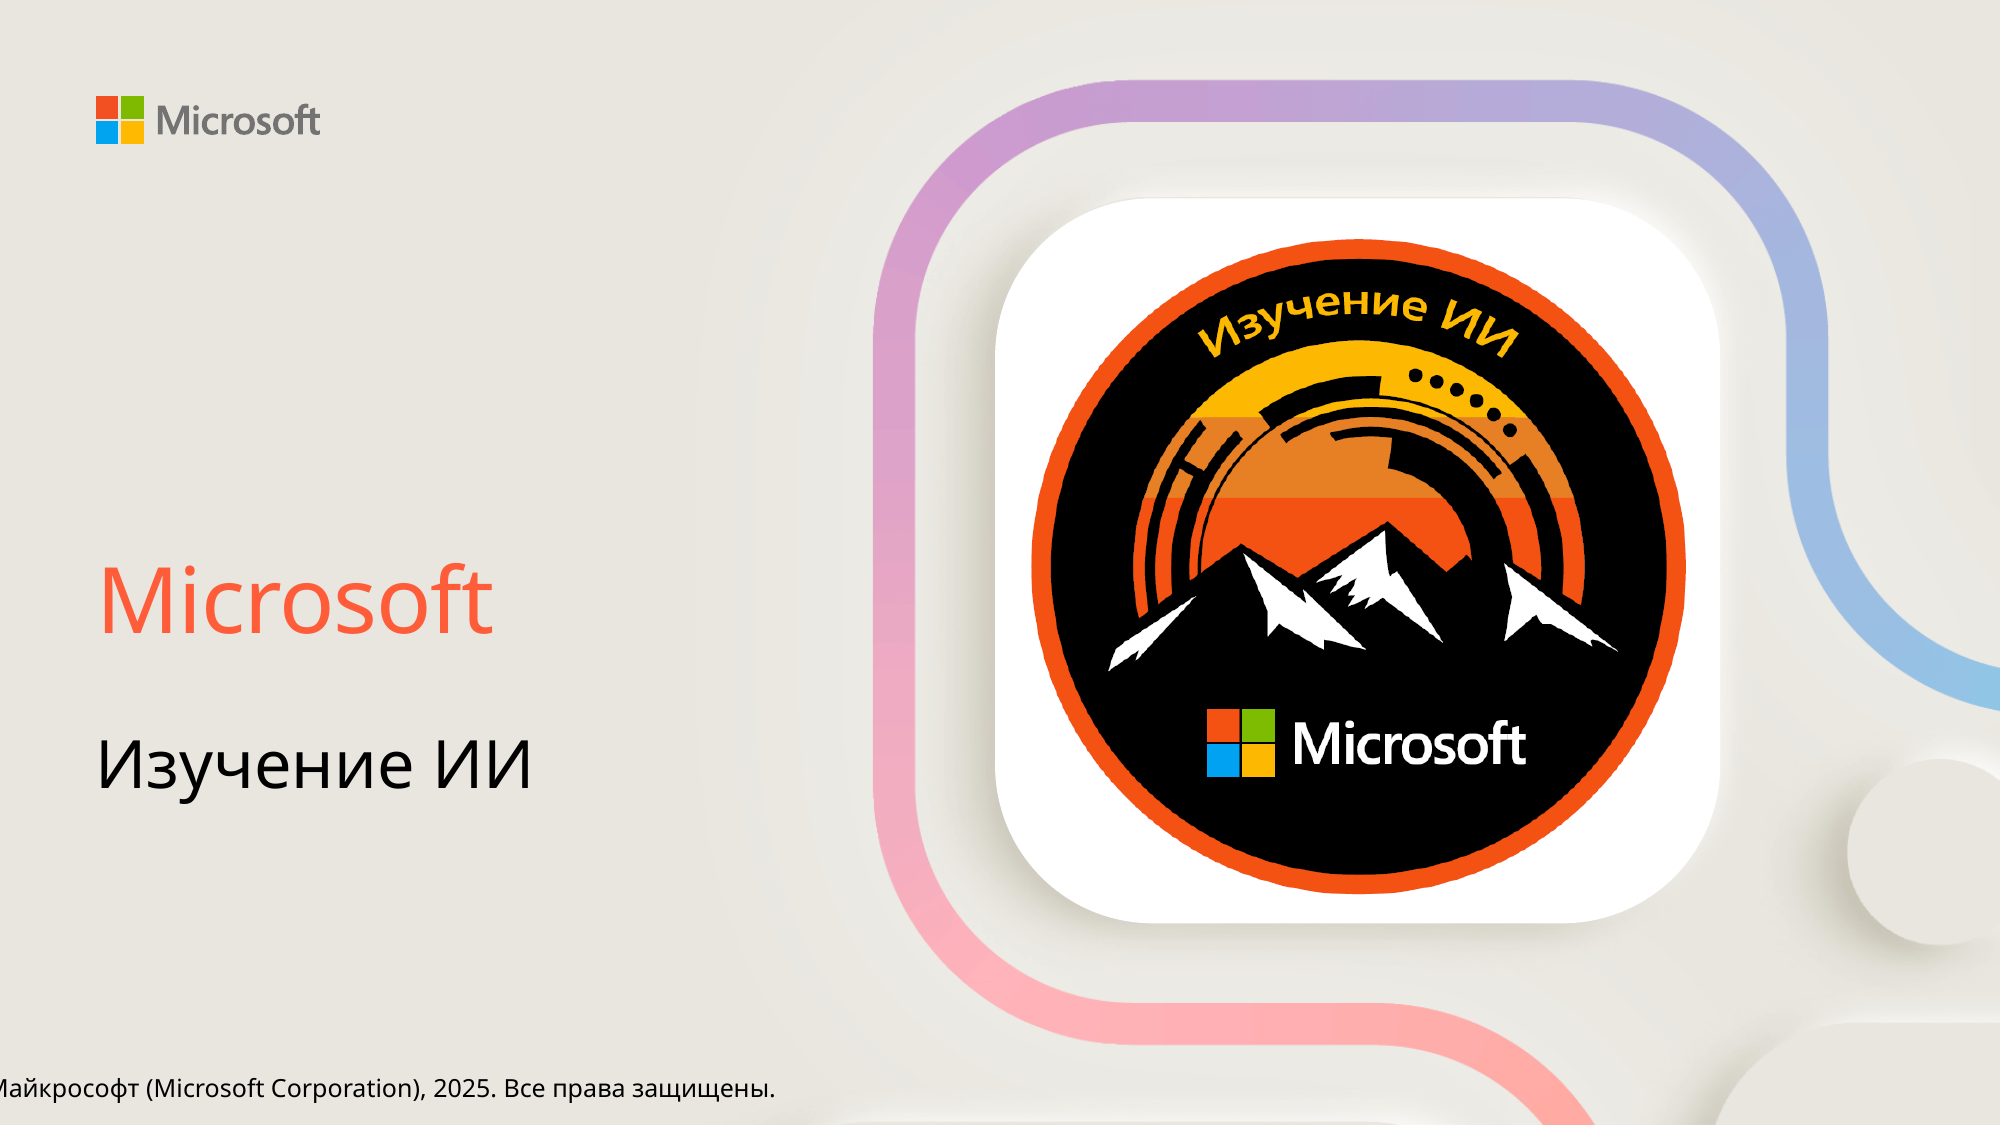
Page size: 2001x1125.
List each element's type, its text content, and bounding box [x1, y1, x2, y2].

picture [0, 0, 2000, 1125]
list Изучение ИИ [95, 722, 821, 773]
text_box © Корпорация Майкрософт (Microsoft Corporation), 2025. Все права защищены. [0, 1072, 778, 1103]
title Microsoft [96, 540, 822, 652]
